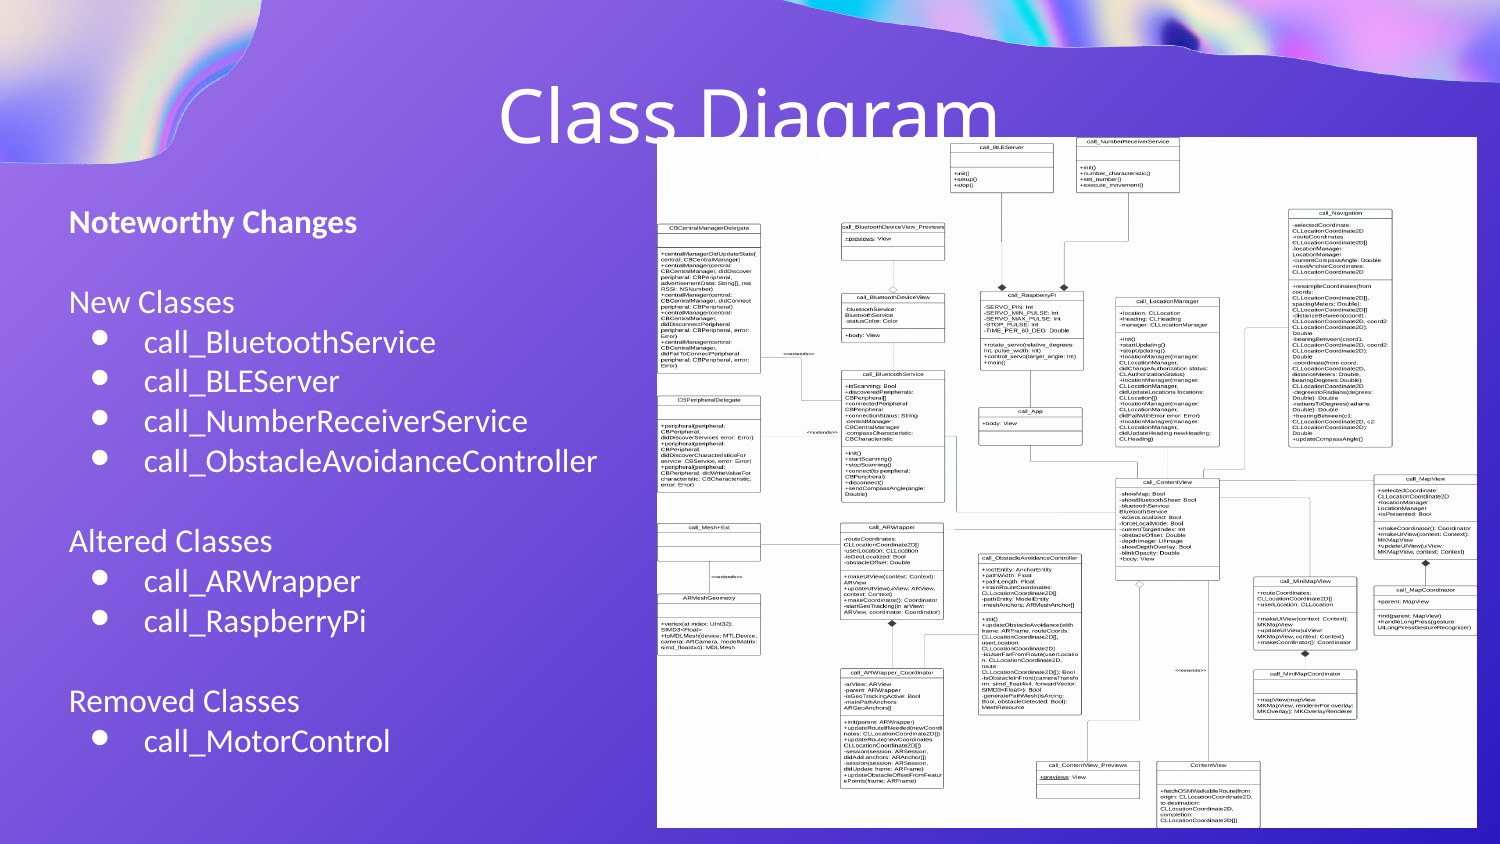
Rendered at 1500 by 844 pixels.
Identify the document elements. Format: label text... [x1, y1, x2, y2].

picture [656, 137, 1478, 828]
text_box Class Diagram [208, 32, 1292, 159]
text_box Noteworthy Changes New Classes call_BluetoothService call_BLEServer call_NumberReceiverService call_ObstacleAvoidanceController Altered Classes call_ARWrapper call_RaspberryPi Removed Classes call_MotorControl [54, 184, 623, 781]
text_box [750, 0, 1500, 85]
text_box [0, 0, 292, 165]
